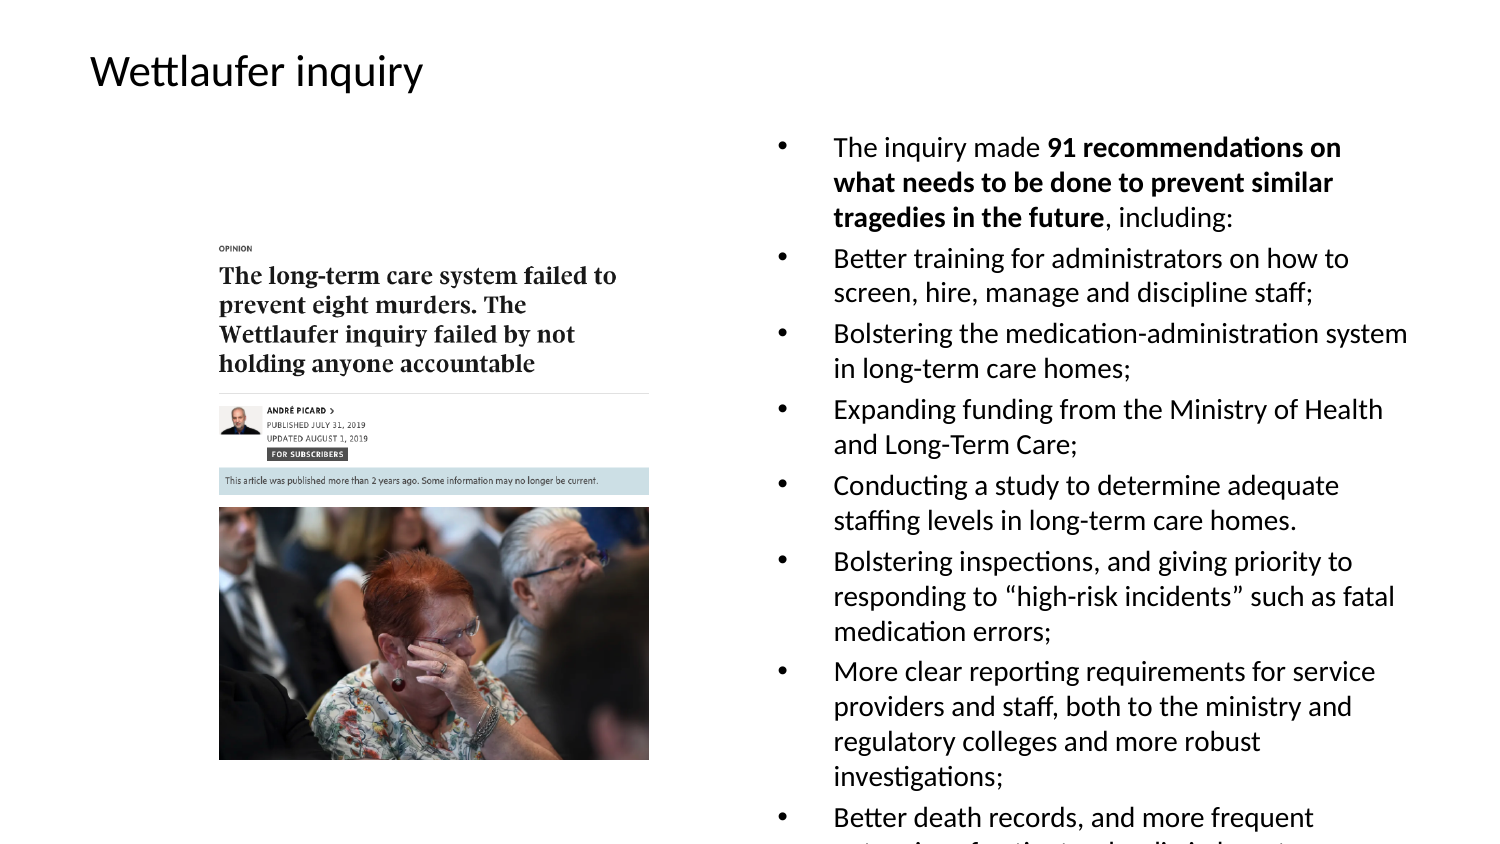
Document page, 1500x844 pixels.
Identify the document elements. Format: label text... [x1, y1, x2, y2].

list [194, 224, 649, 761]
title Wettlaufer inquiry [75, 33, 1425, 103]
list The inquiry made 91 recommendations on what needs to be done to prevent similar tragedies in the future, including: Better training for administrators on how to screen, hire, manage and discipline staff; Bolstering the medication-administration system in long-term care homes; Expanding funding from the Ministry of Health and Long-Term Care; Conducting a study to determine adequate staffing levels in long-term care homes. Bolstering inspections, and giving priority to responding to “high-risk incidents” such as fatal medication errors; More clear reporting requirements for service providers and staff, both to the ministry and regulatory colleges and more robust investigations; Better death records, and more frequent autopsies of patients who die in long-term care; Building awareness of the “health-care serial-killer phenomenon” [762, 120, 1425, 821]
